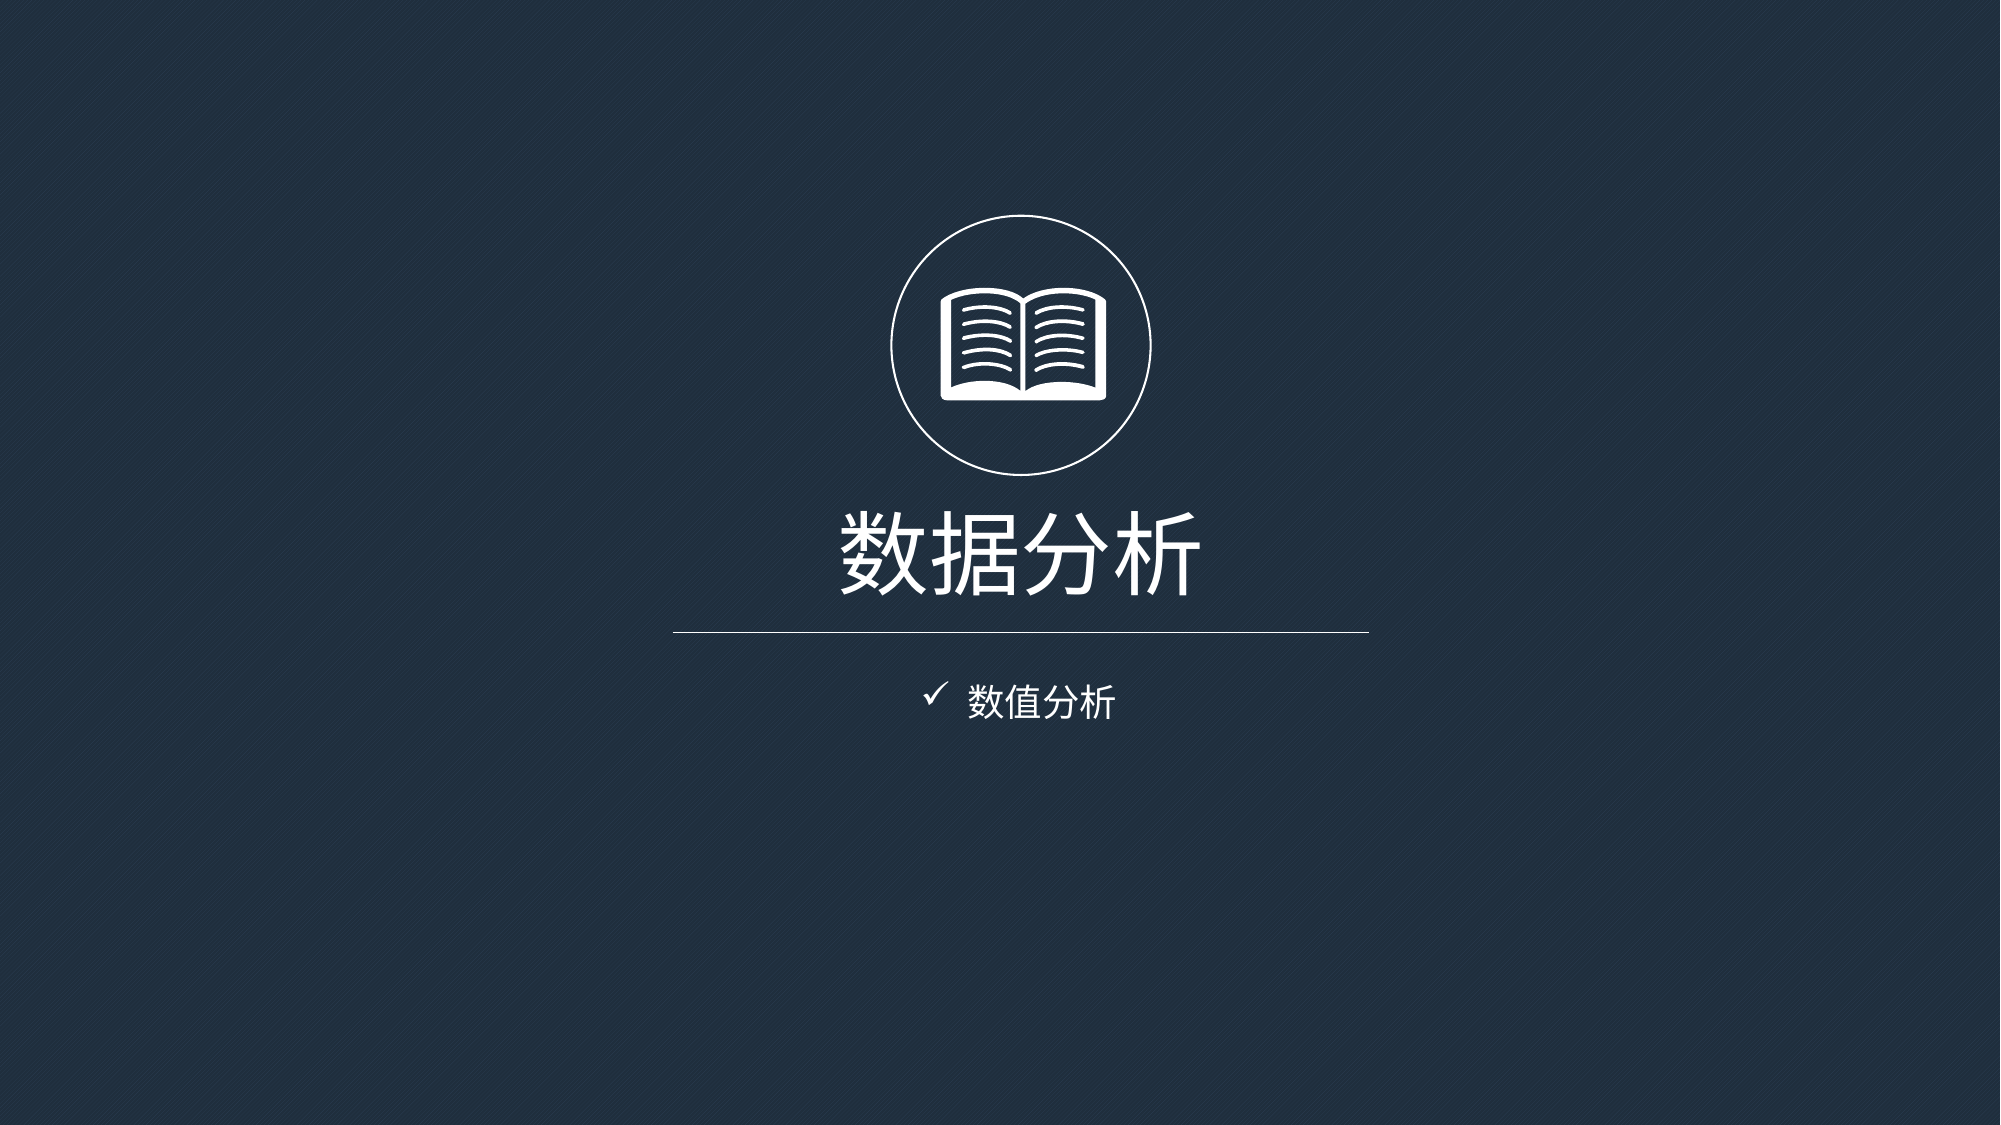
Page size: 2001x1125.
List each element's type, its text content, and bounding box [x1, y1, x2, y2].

text_box 数据分析 [673, 489, 1369, 614]
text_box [891, 215, 1151, 475]
text_box 数值分析 [905, 649, 1161, 732]
